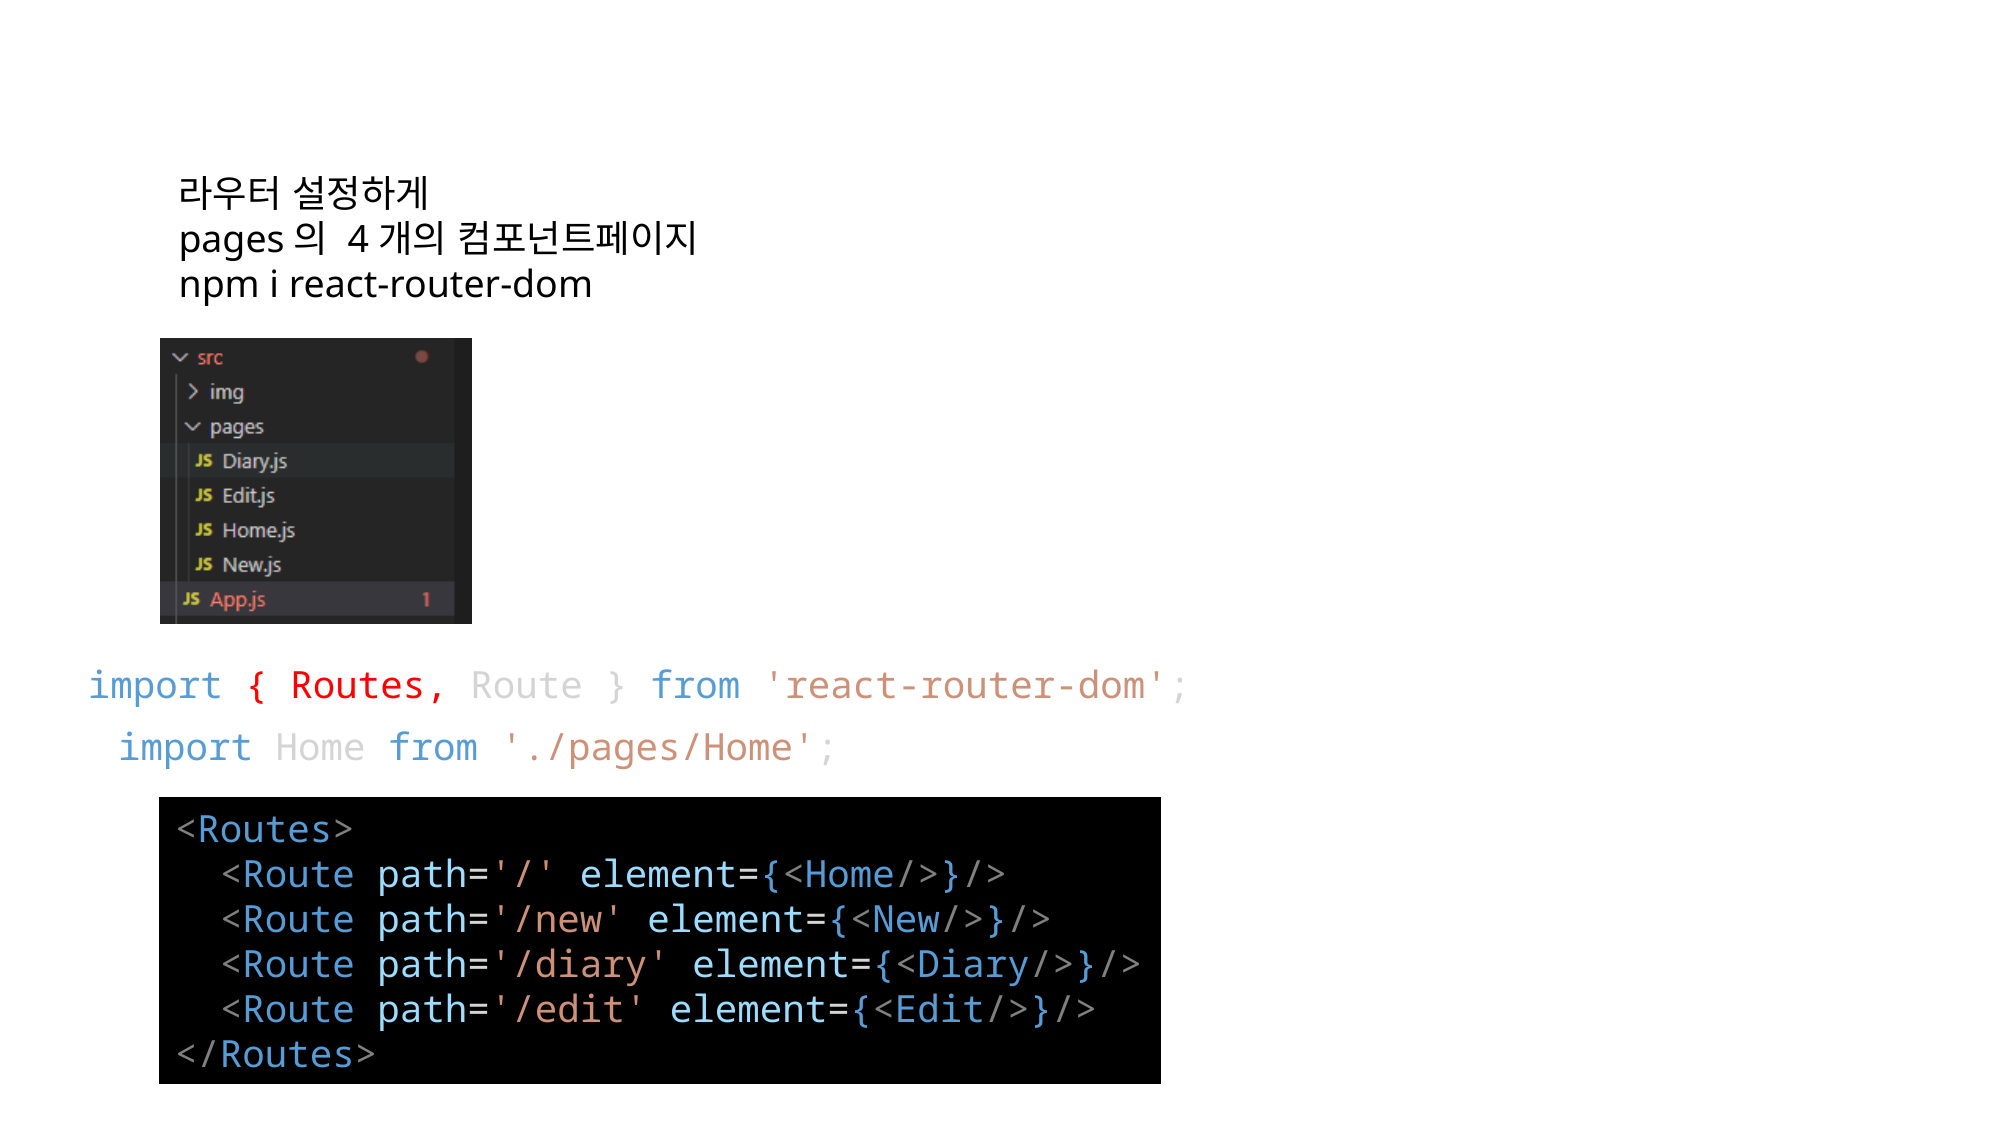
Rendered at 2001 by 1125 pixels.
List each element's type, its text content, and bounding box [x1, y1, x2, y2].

text_box import Home from './pages/Home'; [103, 715, 853, 776]
text_box <Routes> <Route path='/' element={<Home/>}/> <Route path='/new' element={<New/>}/> <Route path='/diary' element={<Diary/>}/> <Route path='/edit' element={<Edit/>}/> </Routes> [159, 797, 1161, 1084]
picture [160, 338, 472, 624]
text_box 라우터 설정하게 pages의 4개의 컴포넌트페이지 npm i react-router-dom [163, 162, 715, 403]
text_box import { Routes, Route } from 'react-router-dom'; [73, 654, 1206, 714]
